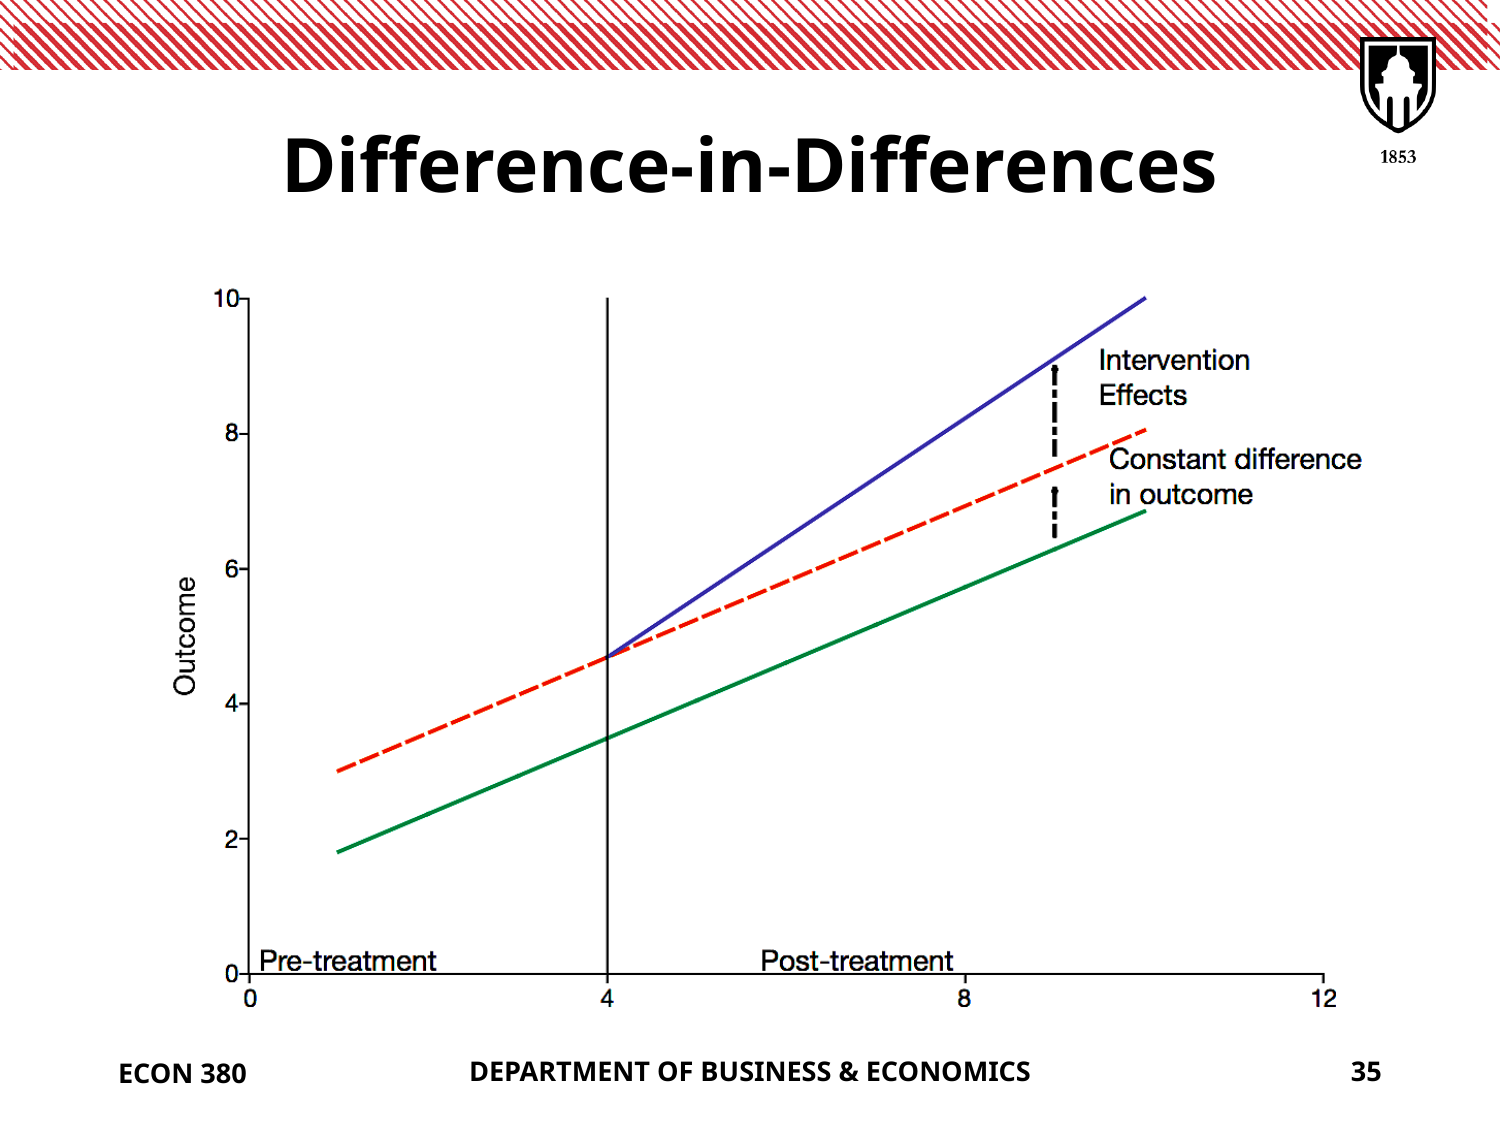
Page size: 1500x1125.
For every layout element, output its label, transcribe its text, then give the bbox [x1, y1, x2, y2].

slide_number 35 [1059, 1042, 1397, 1103]
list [131, 282, 1369, 1038]
picture [0, 0, 1500, 163]
title Difference-in-Differences [103, 59, 1397, 278]
slide_number ECON 380 [103, 1042, 277, 1103]
footer DEPARTMENT OF BUSINESS & ECONOMICS [277, 1042, 1059, 1103]
